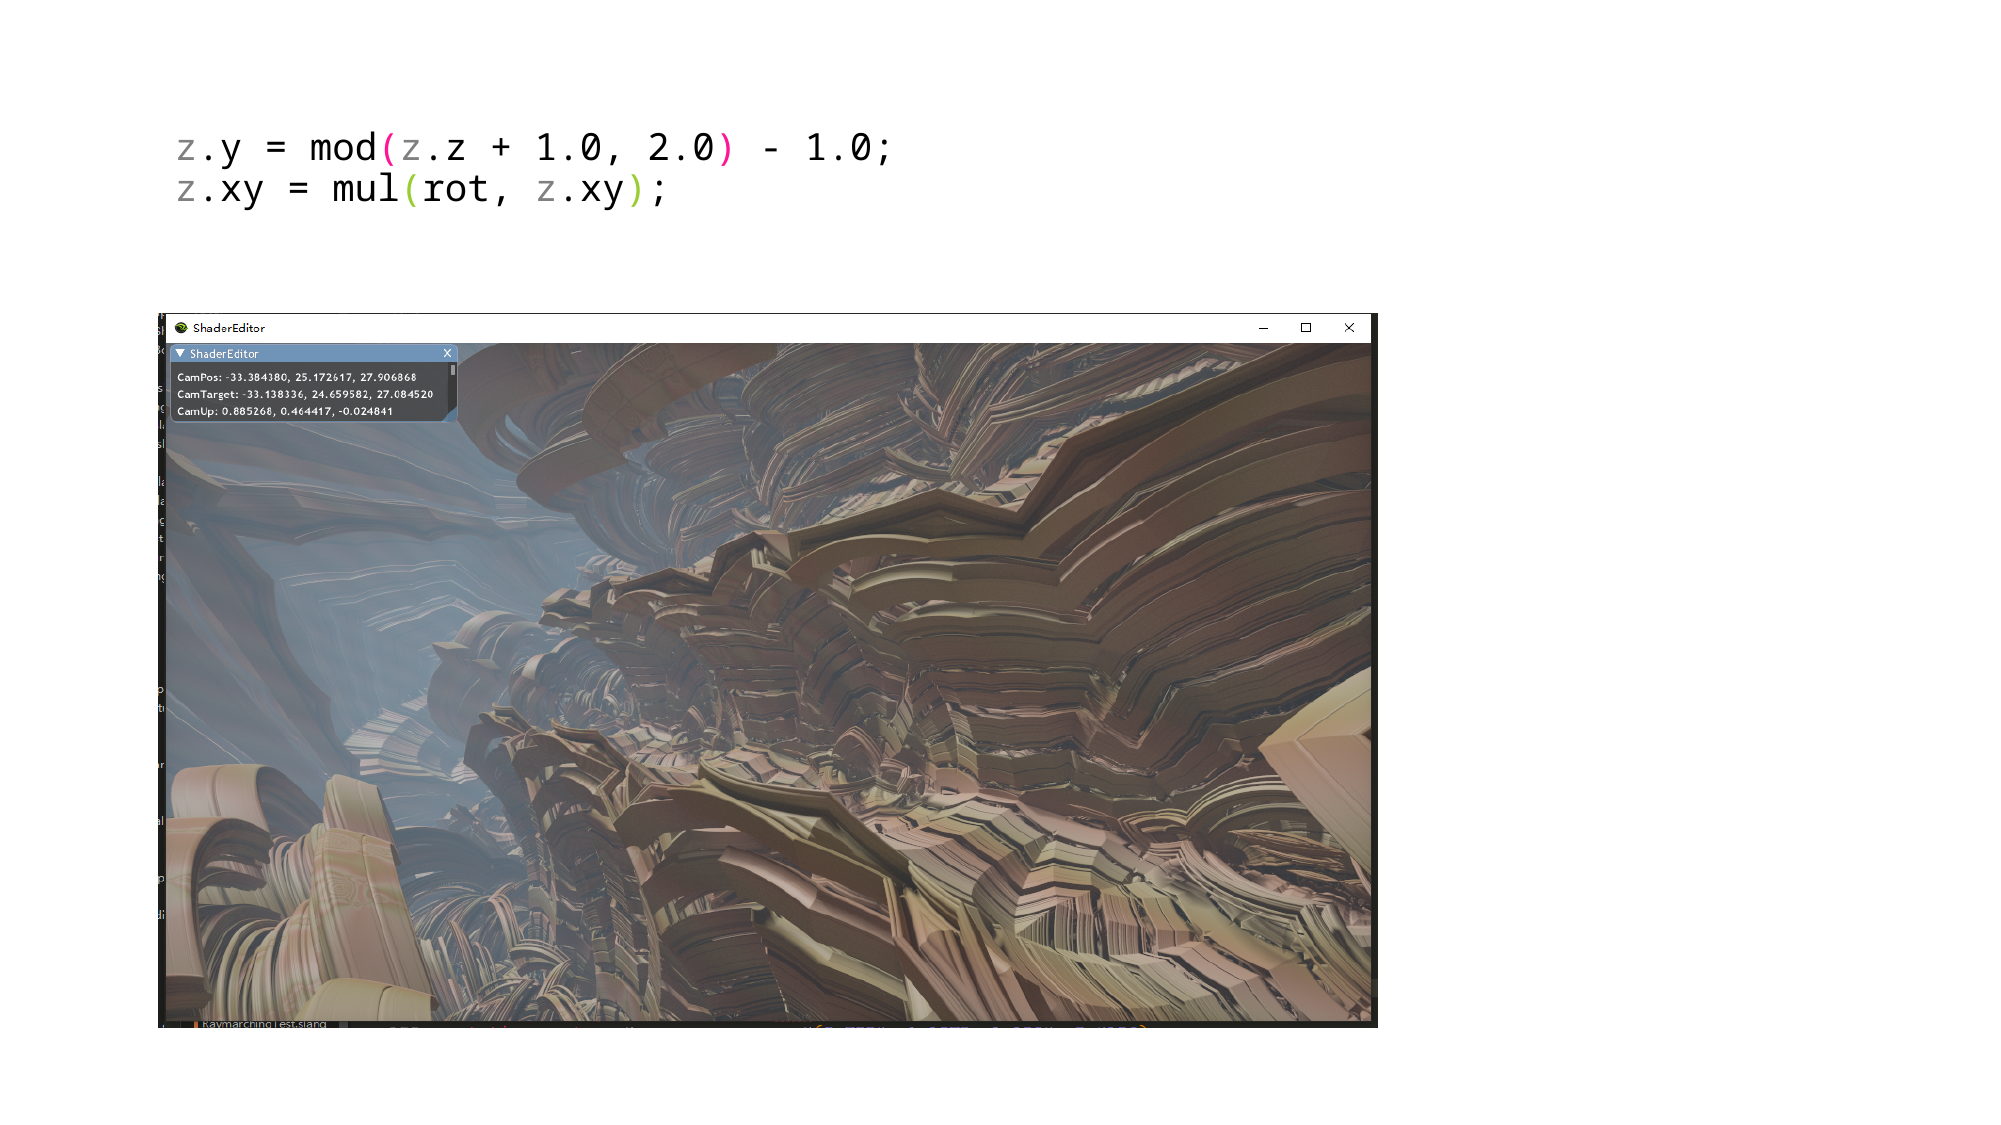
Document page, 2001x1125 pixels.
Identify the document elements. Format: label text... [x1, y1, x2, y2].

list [158, 313, 1378, 1028]
title z.y = mod(z.z + 1.0, 2.0) - 1.0; z.xy = mul(rot, z.xy); [137, 59, 1863, 278]
